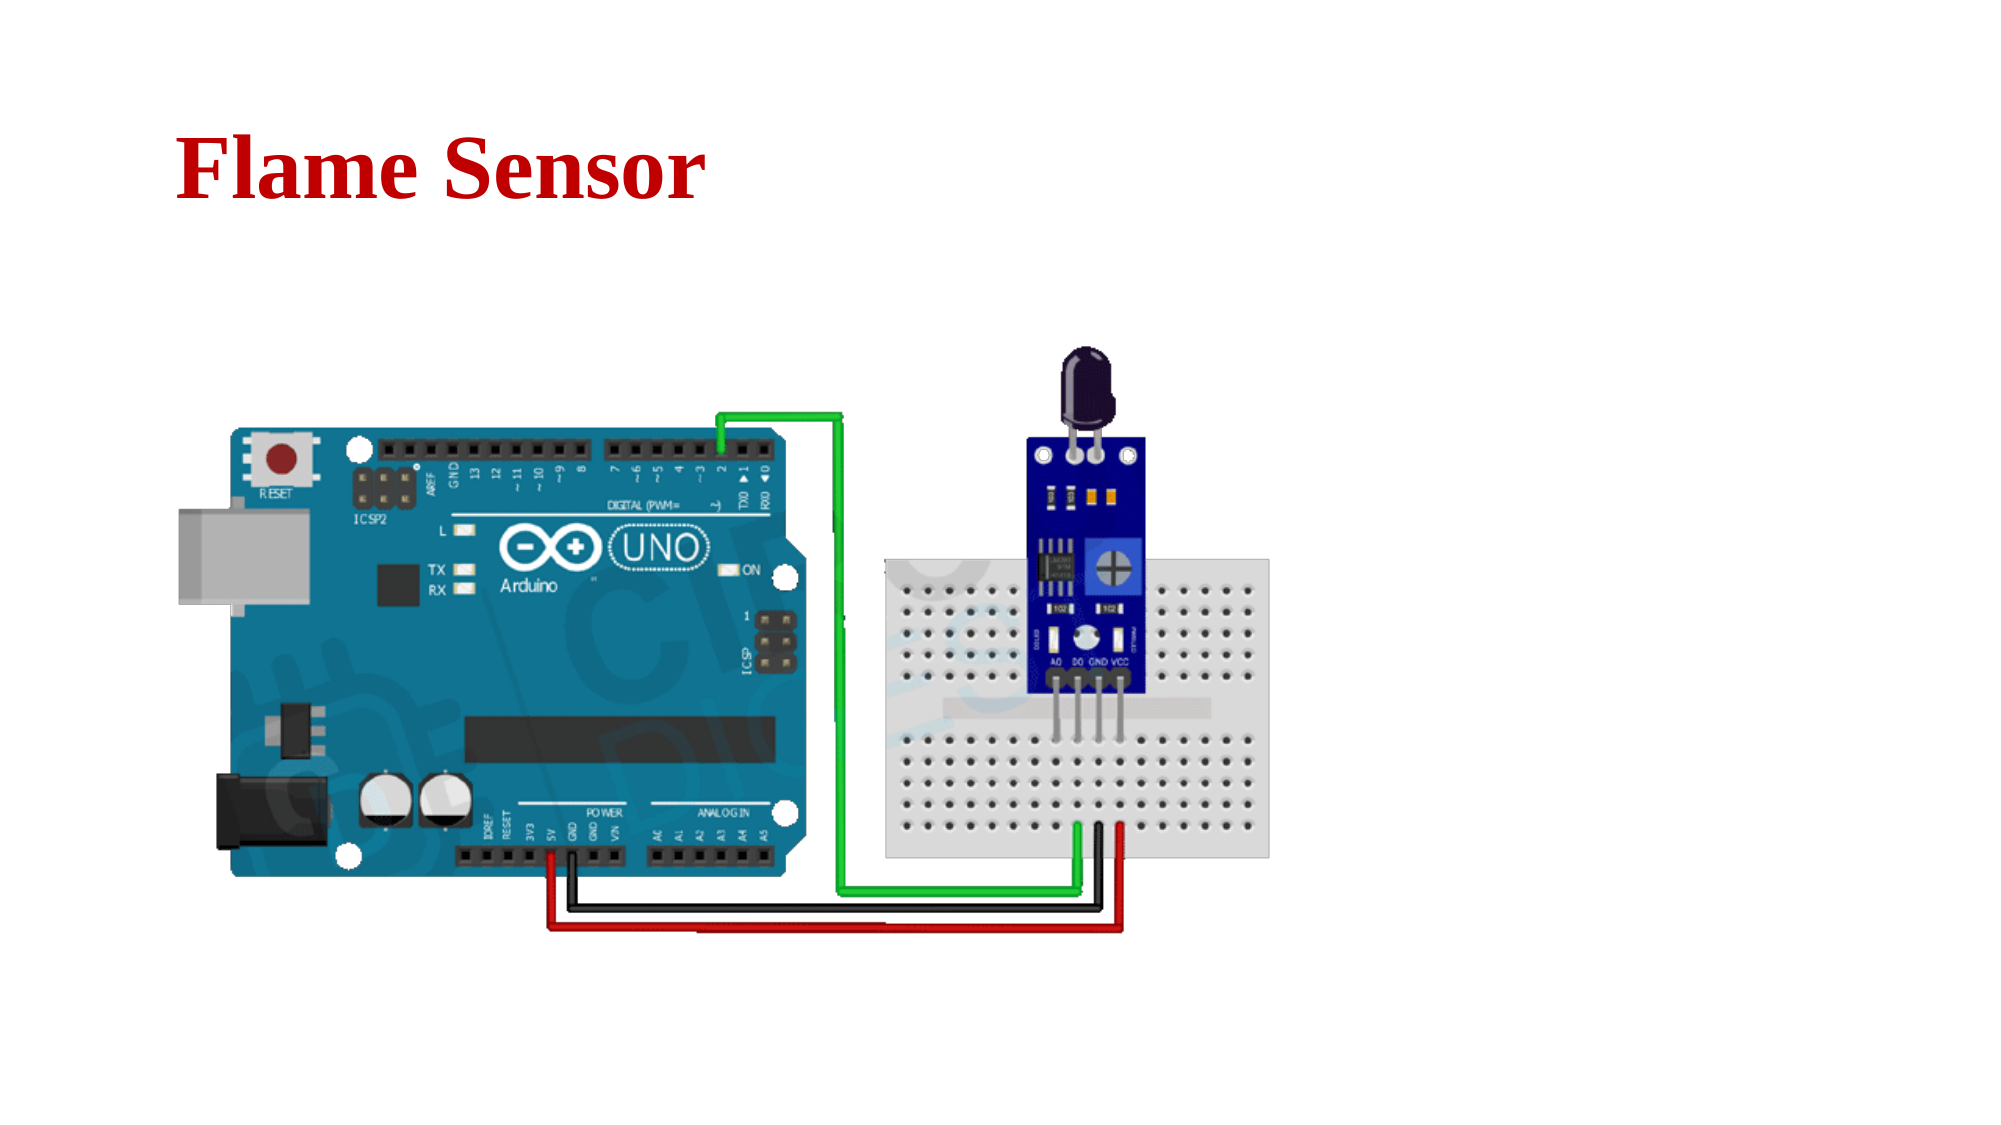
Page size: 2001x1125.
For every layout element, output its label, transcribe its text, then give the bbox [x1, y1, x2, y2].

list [137, 331, 1310, 985]
title Flame Sensor [137, 59, 1863, 278]
